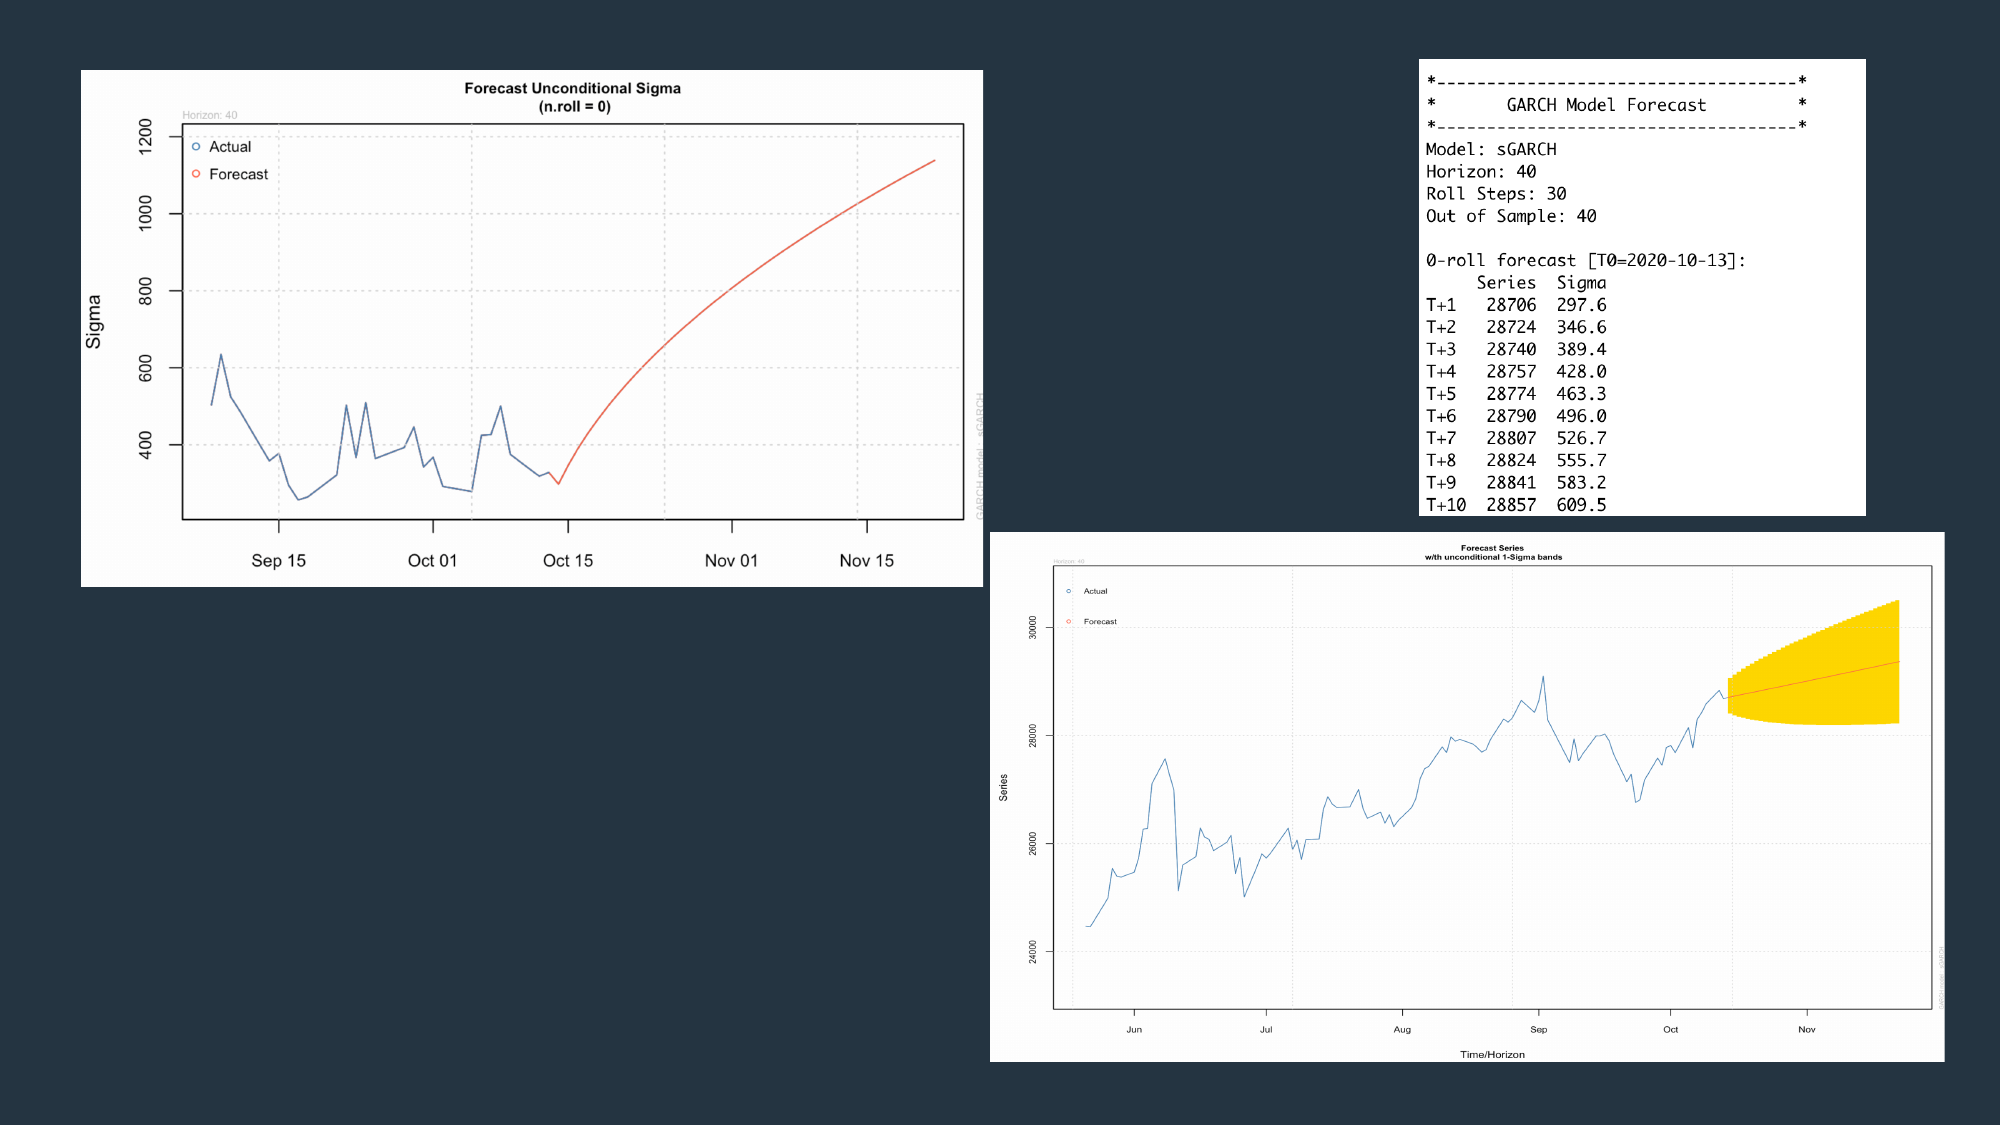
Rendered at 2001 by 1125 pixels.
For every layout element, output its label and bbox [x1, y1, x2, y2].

picture [1419, 58, 1866, 516]
picture [989, 532, 1945, 1063]
picture [80, 70, 984, 587]
